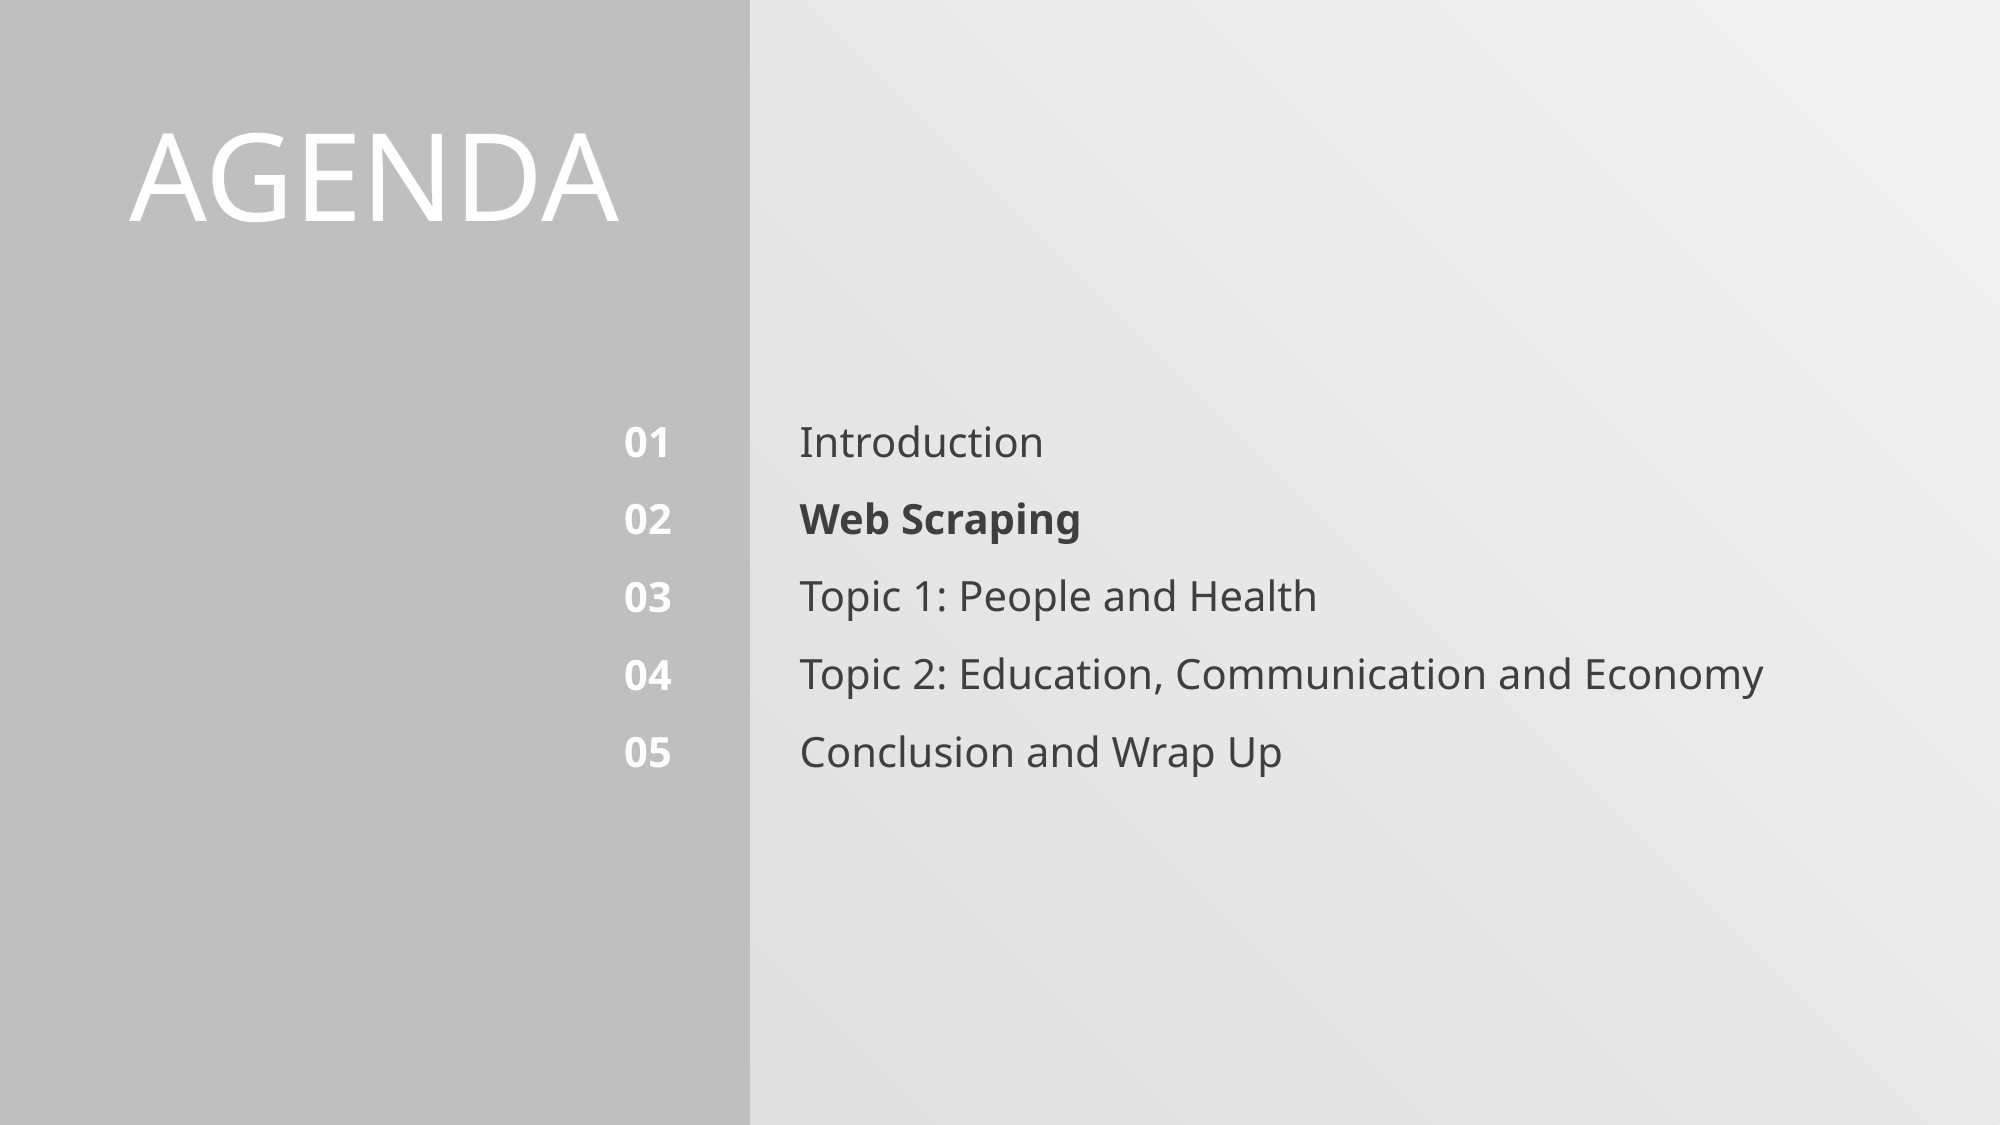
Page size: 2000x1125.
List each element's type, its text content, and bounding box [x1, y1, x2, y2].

text_box Topic 2: Education, Communication and Economy [799, 633, 1934, 711]
text_box 05 [466, 718, 687, 784]
text_box 04 [466, 641, 687, 706]
text_box Web Scraping [799, 478, 1934, 556]
text_box Conclusion and Wrap Up [799, 711, 1934, 791]
text_box [0, 0, 751, 1125]
text_box 03 [466, 563, 687, 629]
text_box 01 [466, 408, 687, 473]
text_box Introduction [799, 401, 1934, 478]
text_box 02 [466, 485, 687, 551]
text_box AGENDA [51, 99, 699, 247]
text_box Topic 1: People and Health [799, 556, 1934, 633]
